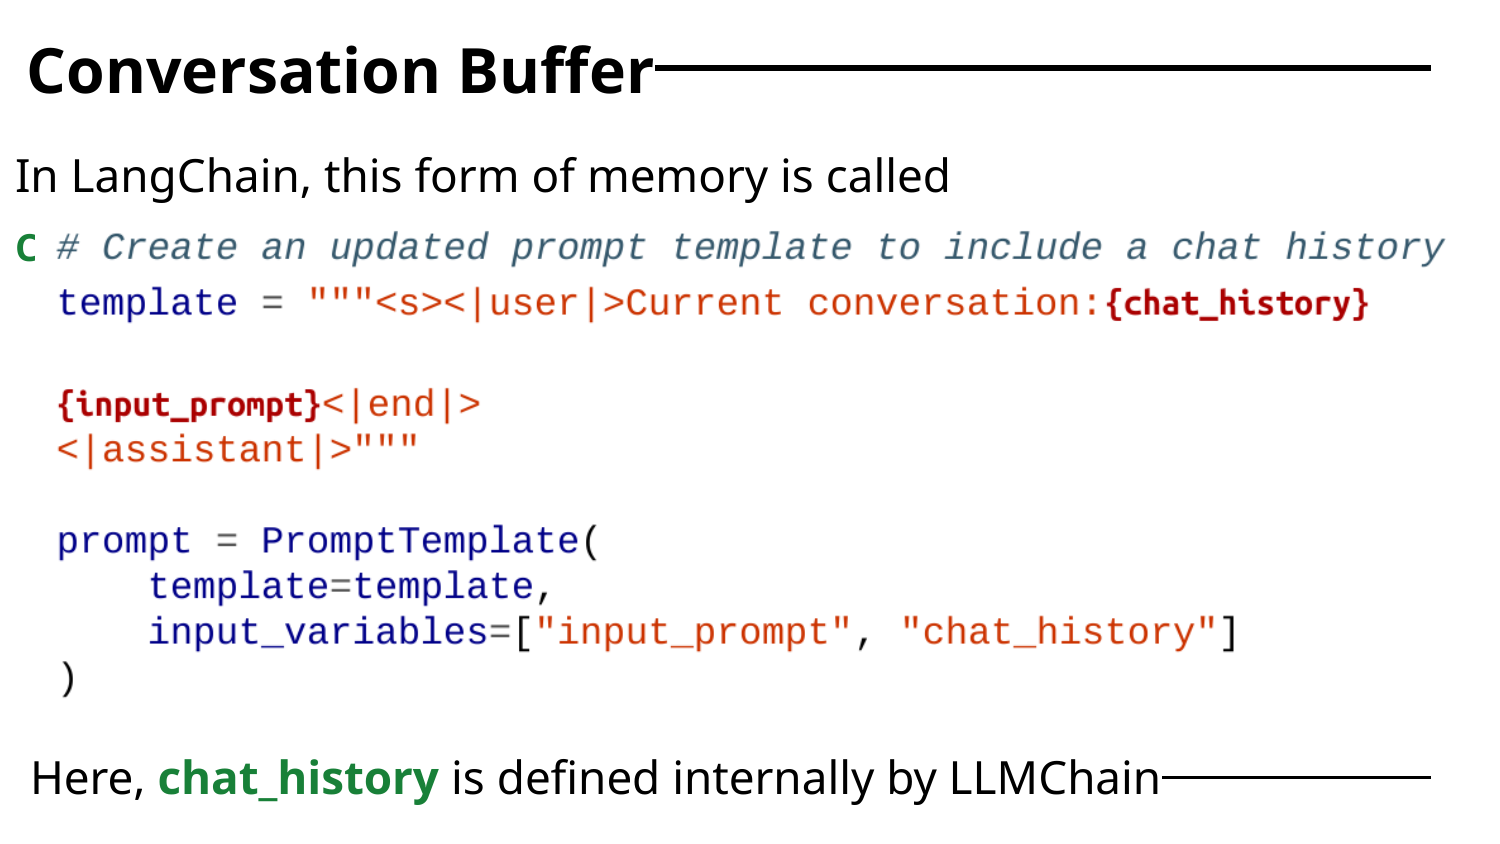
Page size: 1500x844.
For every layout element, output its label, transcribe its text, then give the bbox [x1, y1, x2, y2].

picture [35, 216, 1465, 707]
text_box Here, chat_history is defined internally by LLMChain [15, 706, 1497, 797]
title Conversation Buffer [11, 16, 1500, 134]
text_box In LangChain, this form of memory is called ConversationBufferMemory [0, 103, 1482, 194]
